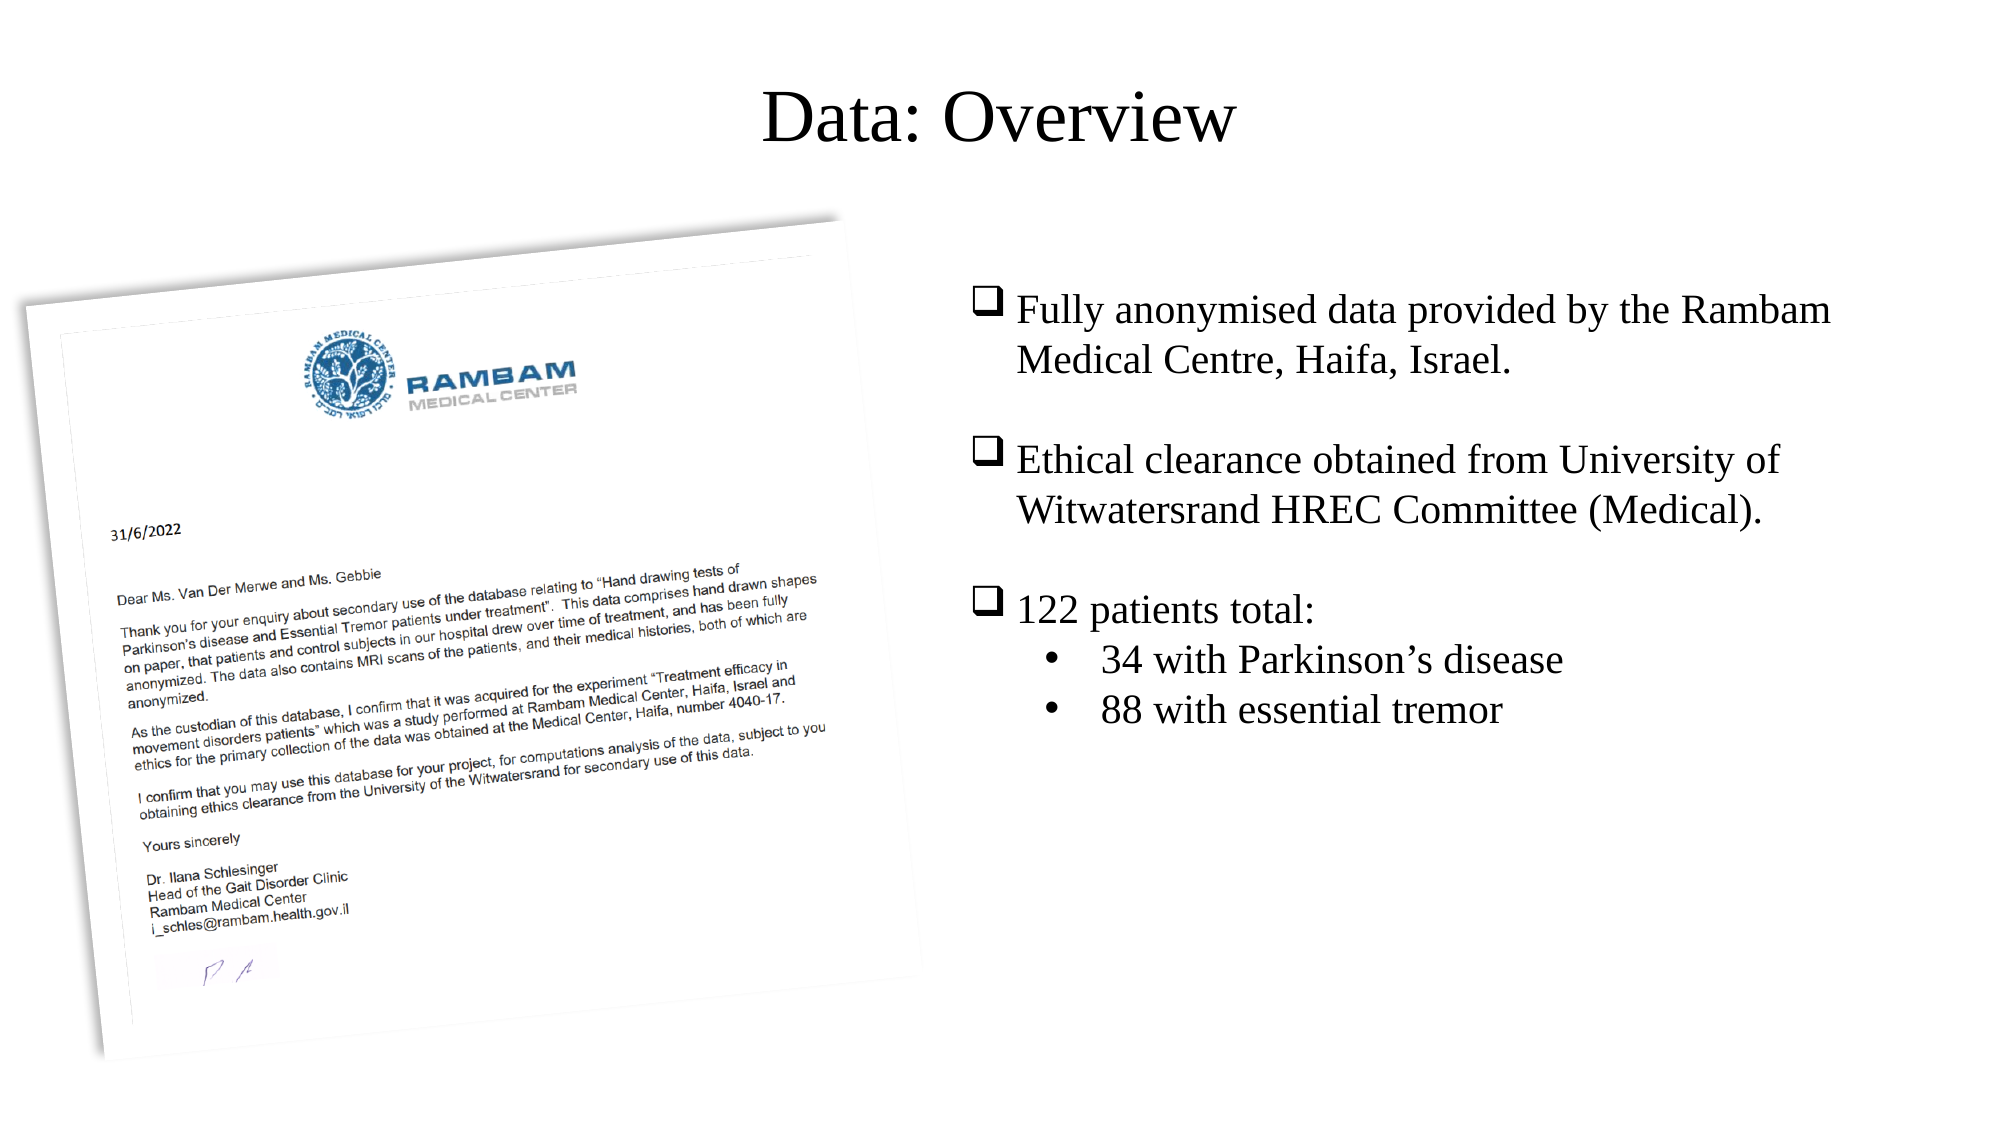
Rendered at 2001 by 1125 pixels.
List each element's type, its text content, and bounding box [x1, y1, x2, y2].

picture [62, 256, 888, 1026]
text_box Fully anonymised data provided by the Rambam Medical Centre, Haifa, Israel. Ethical clearance obtained from University of Witwatersrand HREC Committee (Medical). 122 patients total: 34 with Parkinson’s disease 88 with essential tremor [879, 274, 1930, 830]
text_box Data: Overview [0, 58, 2000, 164]
